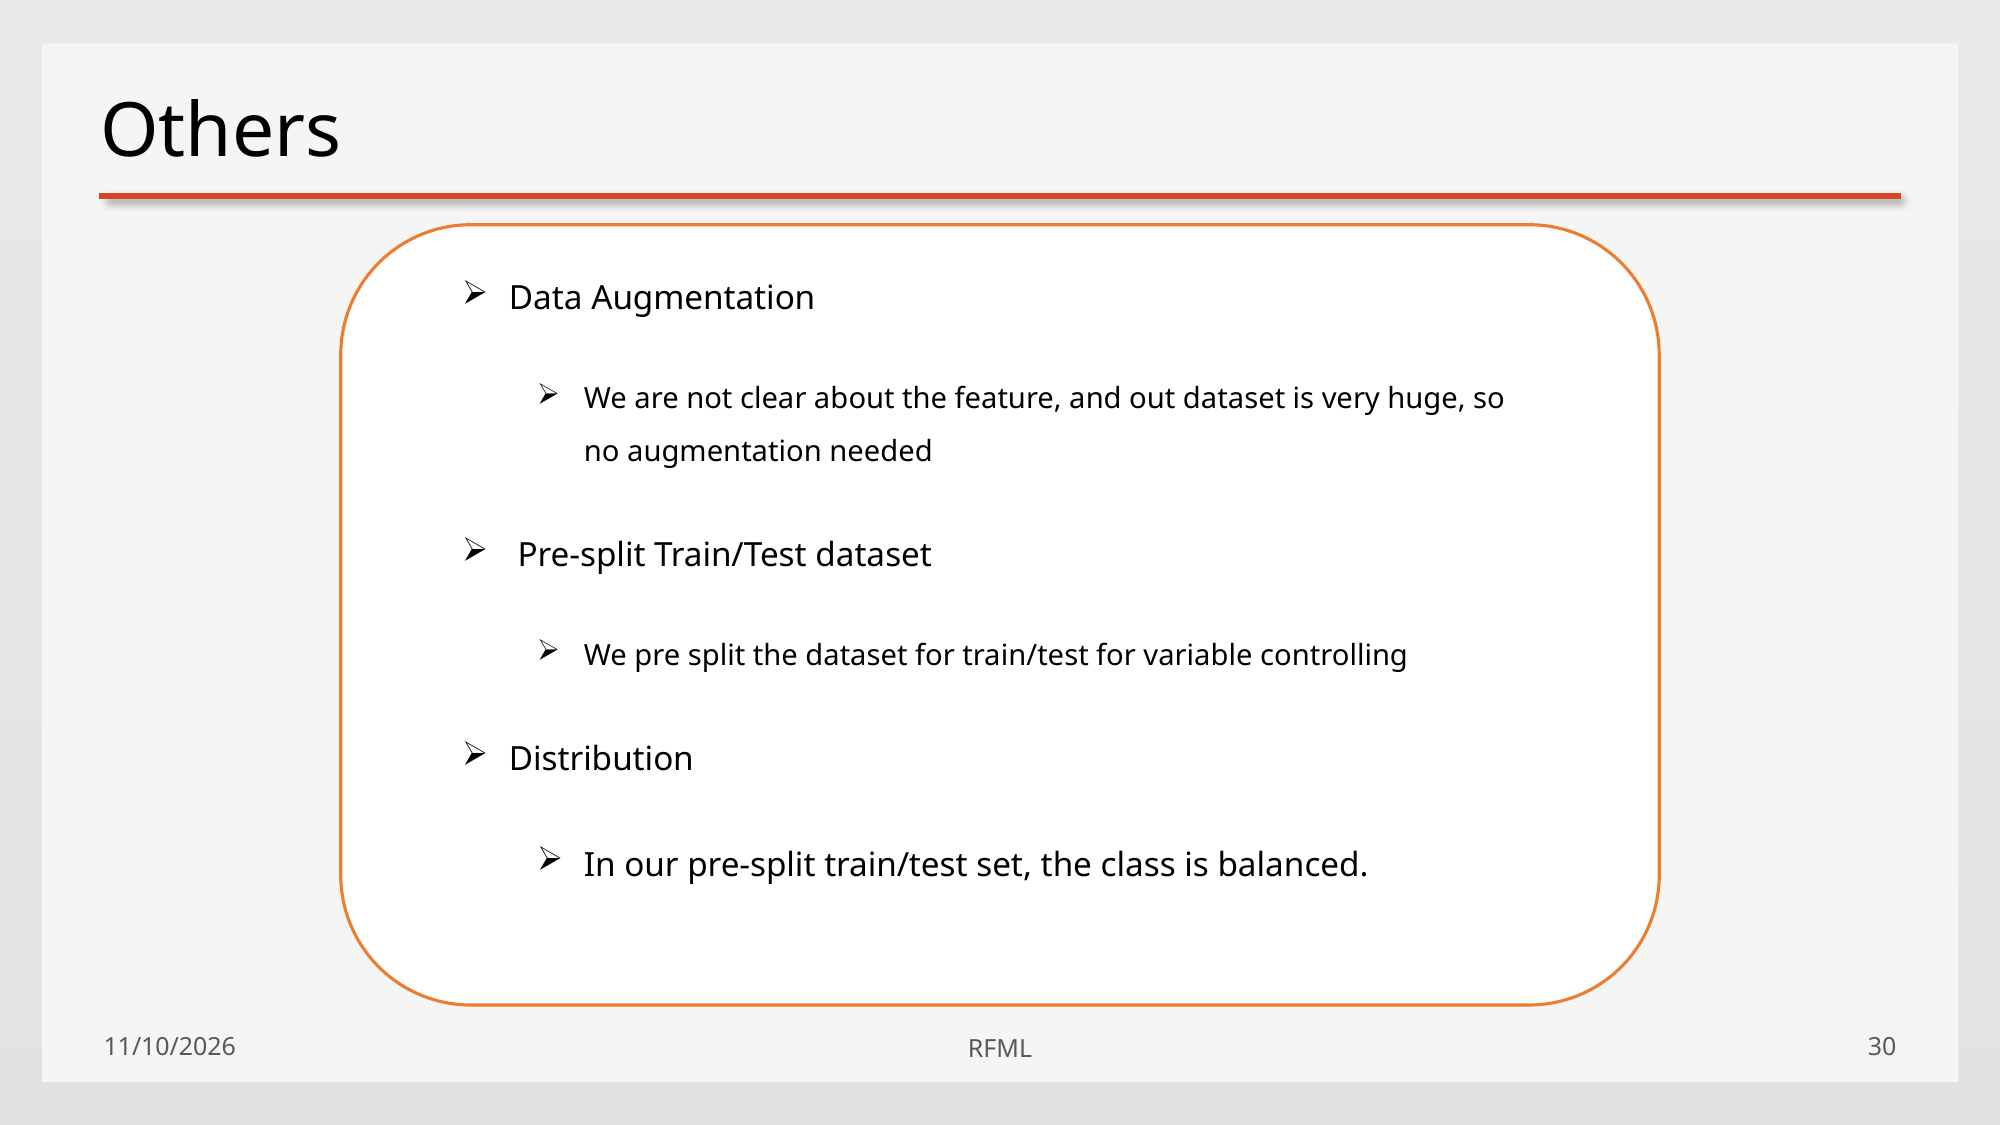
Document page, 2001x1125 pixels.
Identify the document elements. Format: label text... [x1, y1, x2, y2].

list Data Augmentation We are not clear about the feature, and out dataset is very huge, so no augmentation needed Pre-split Train/Test dataset We pre split the dataset for train/test for variable controlling Distribution In our pre-split train/test set, the class is balanced. [446, 249, 1553, 989]
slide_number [88, 1017, 626, 1078]
slide_number 30 [1373, 1017, 1912, 1078]
title Others [85, 73, 1269, 179]
footer RFML [762, 1017, 1238, 1078]
